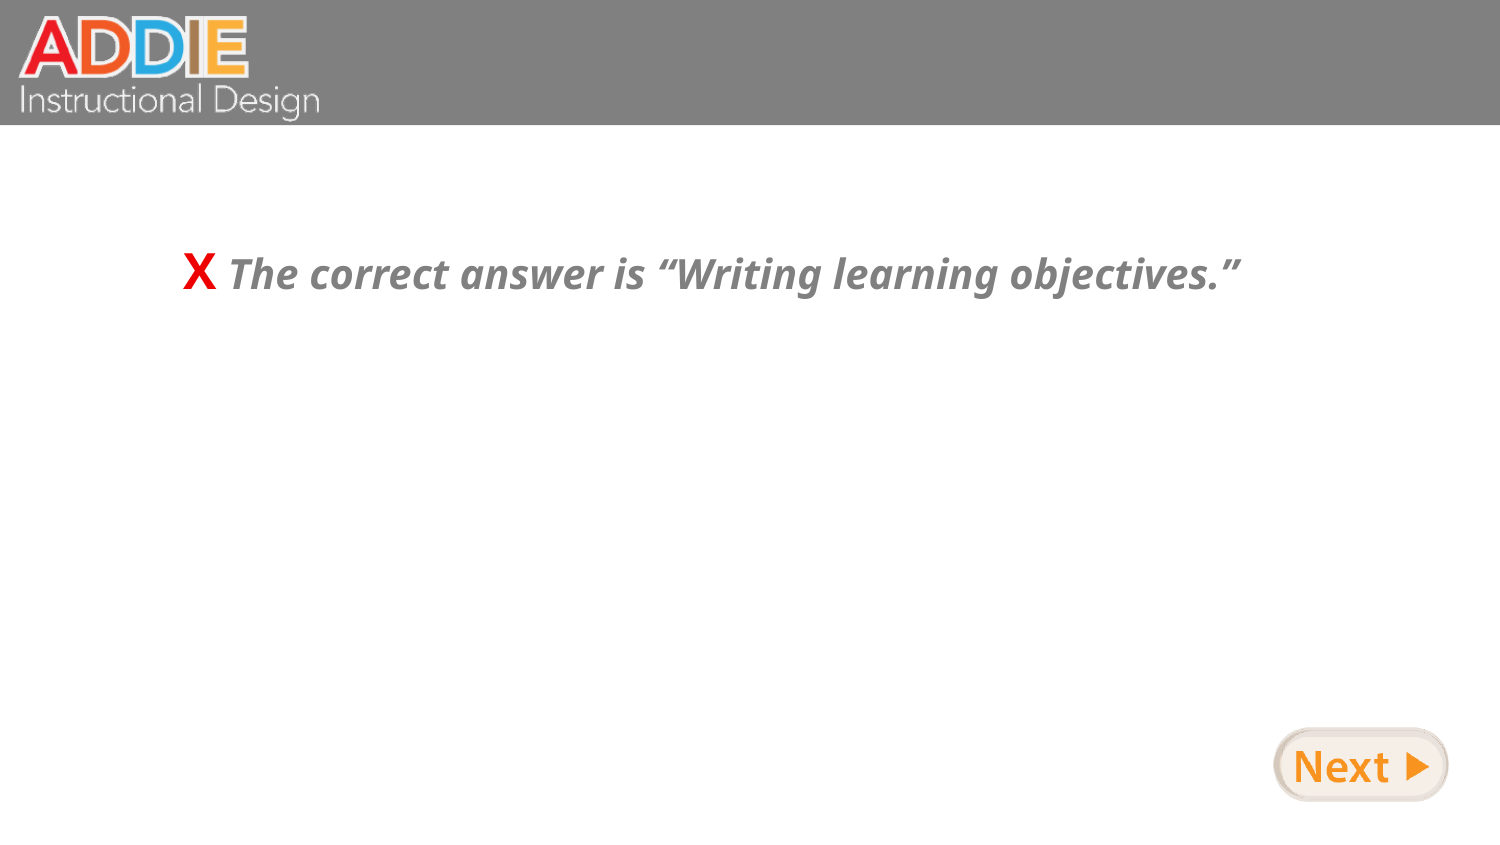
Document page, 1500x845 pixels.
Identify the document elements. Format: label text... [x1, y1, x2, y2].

text_box [0, 0, 1500, 126]
text_box X The correct answer is “Writing learning objectives.” [169, 202, 1423, 307]
picture [17, 15, 321, 123]
picture [1273, 727, 1449, 802]
